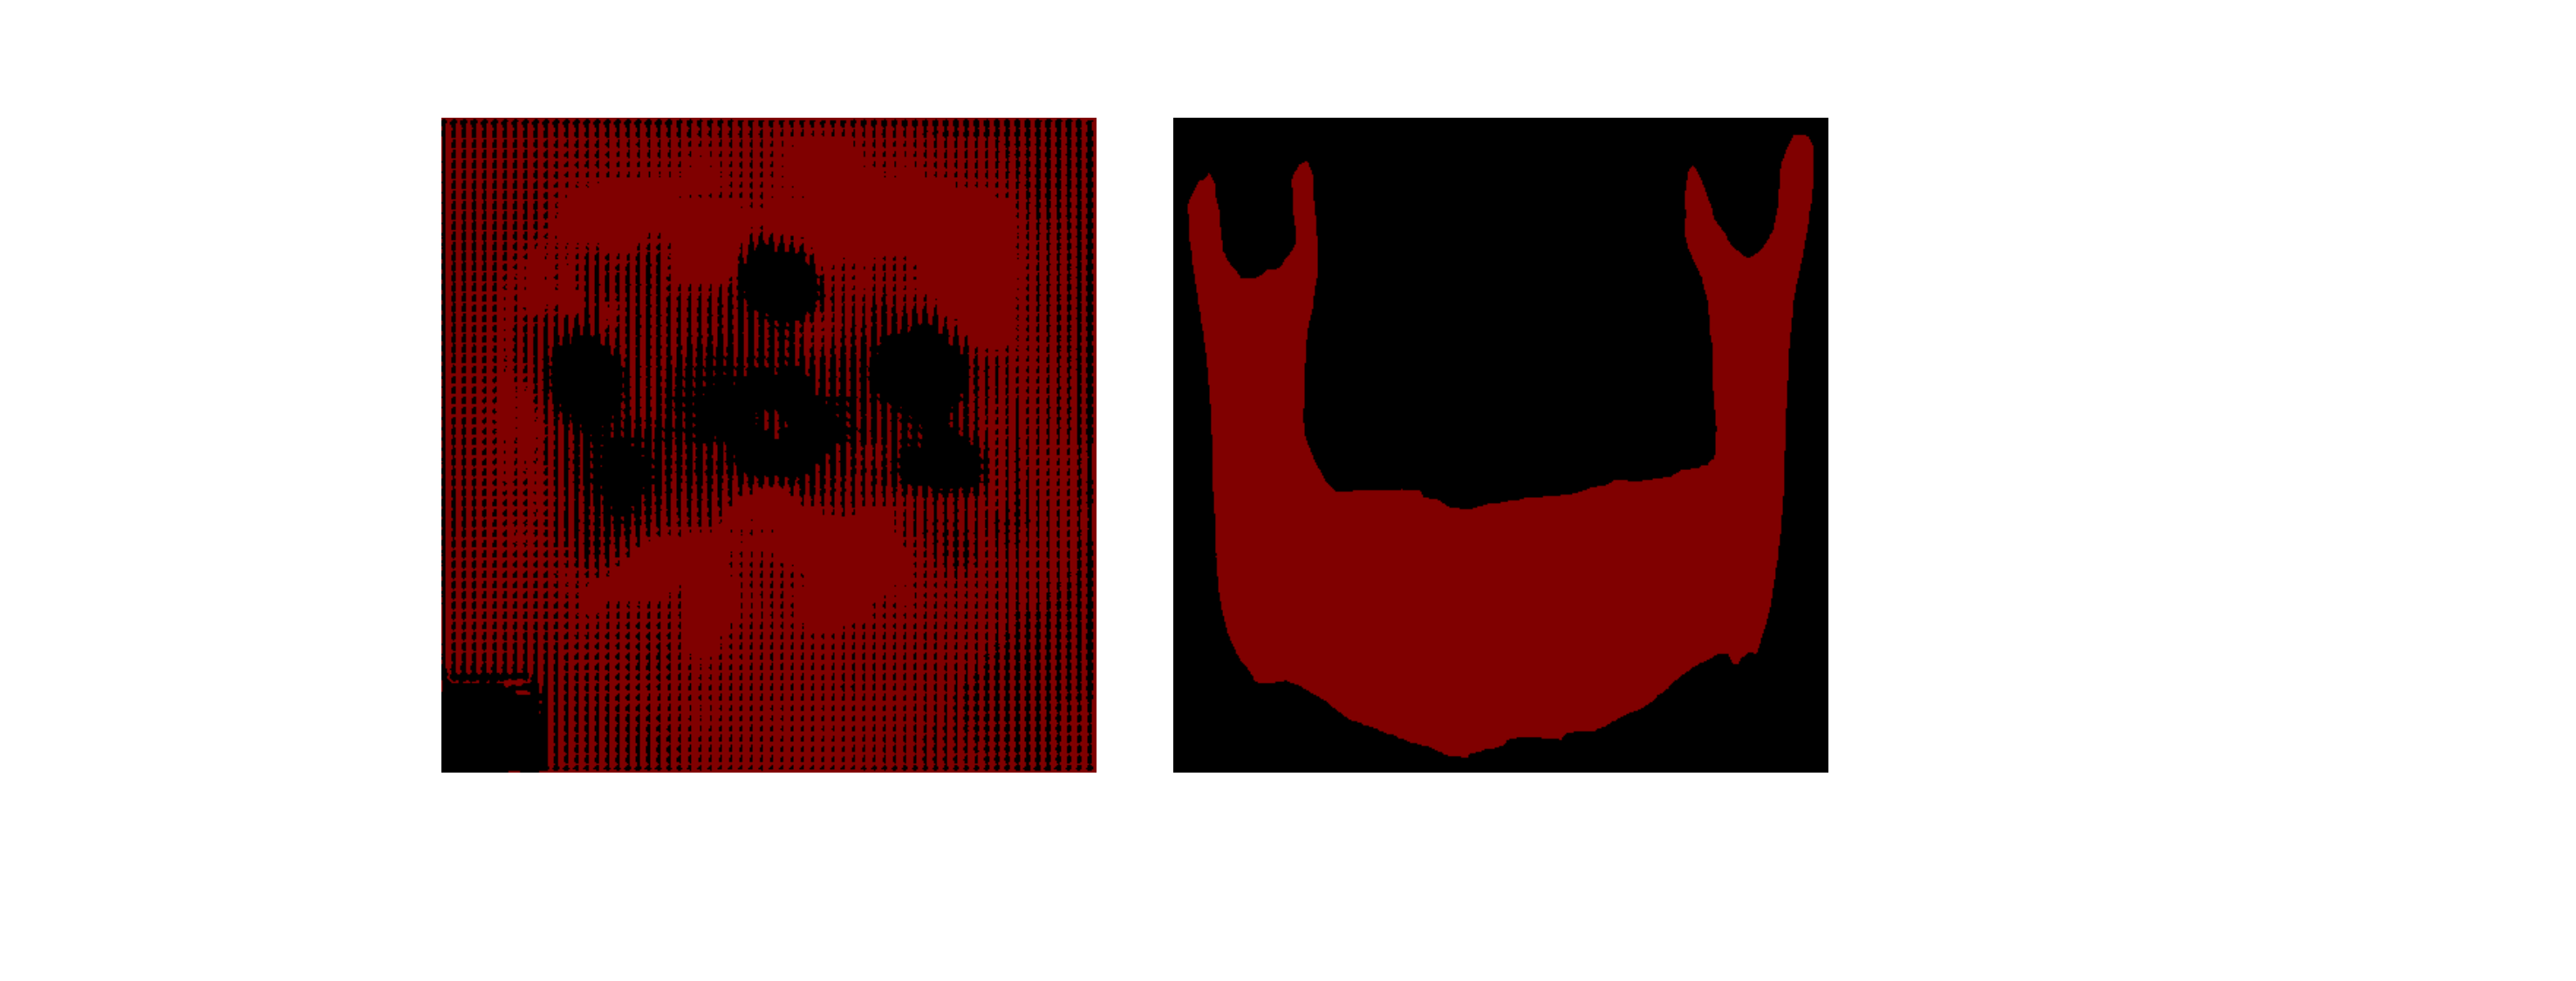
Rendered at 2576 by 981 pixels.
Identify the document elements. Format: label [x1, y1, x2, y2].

picture [1173, 118, 1828, 773]
picture [441, 118, 1097, 773]
